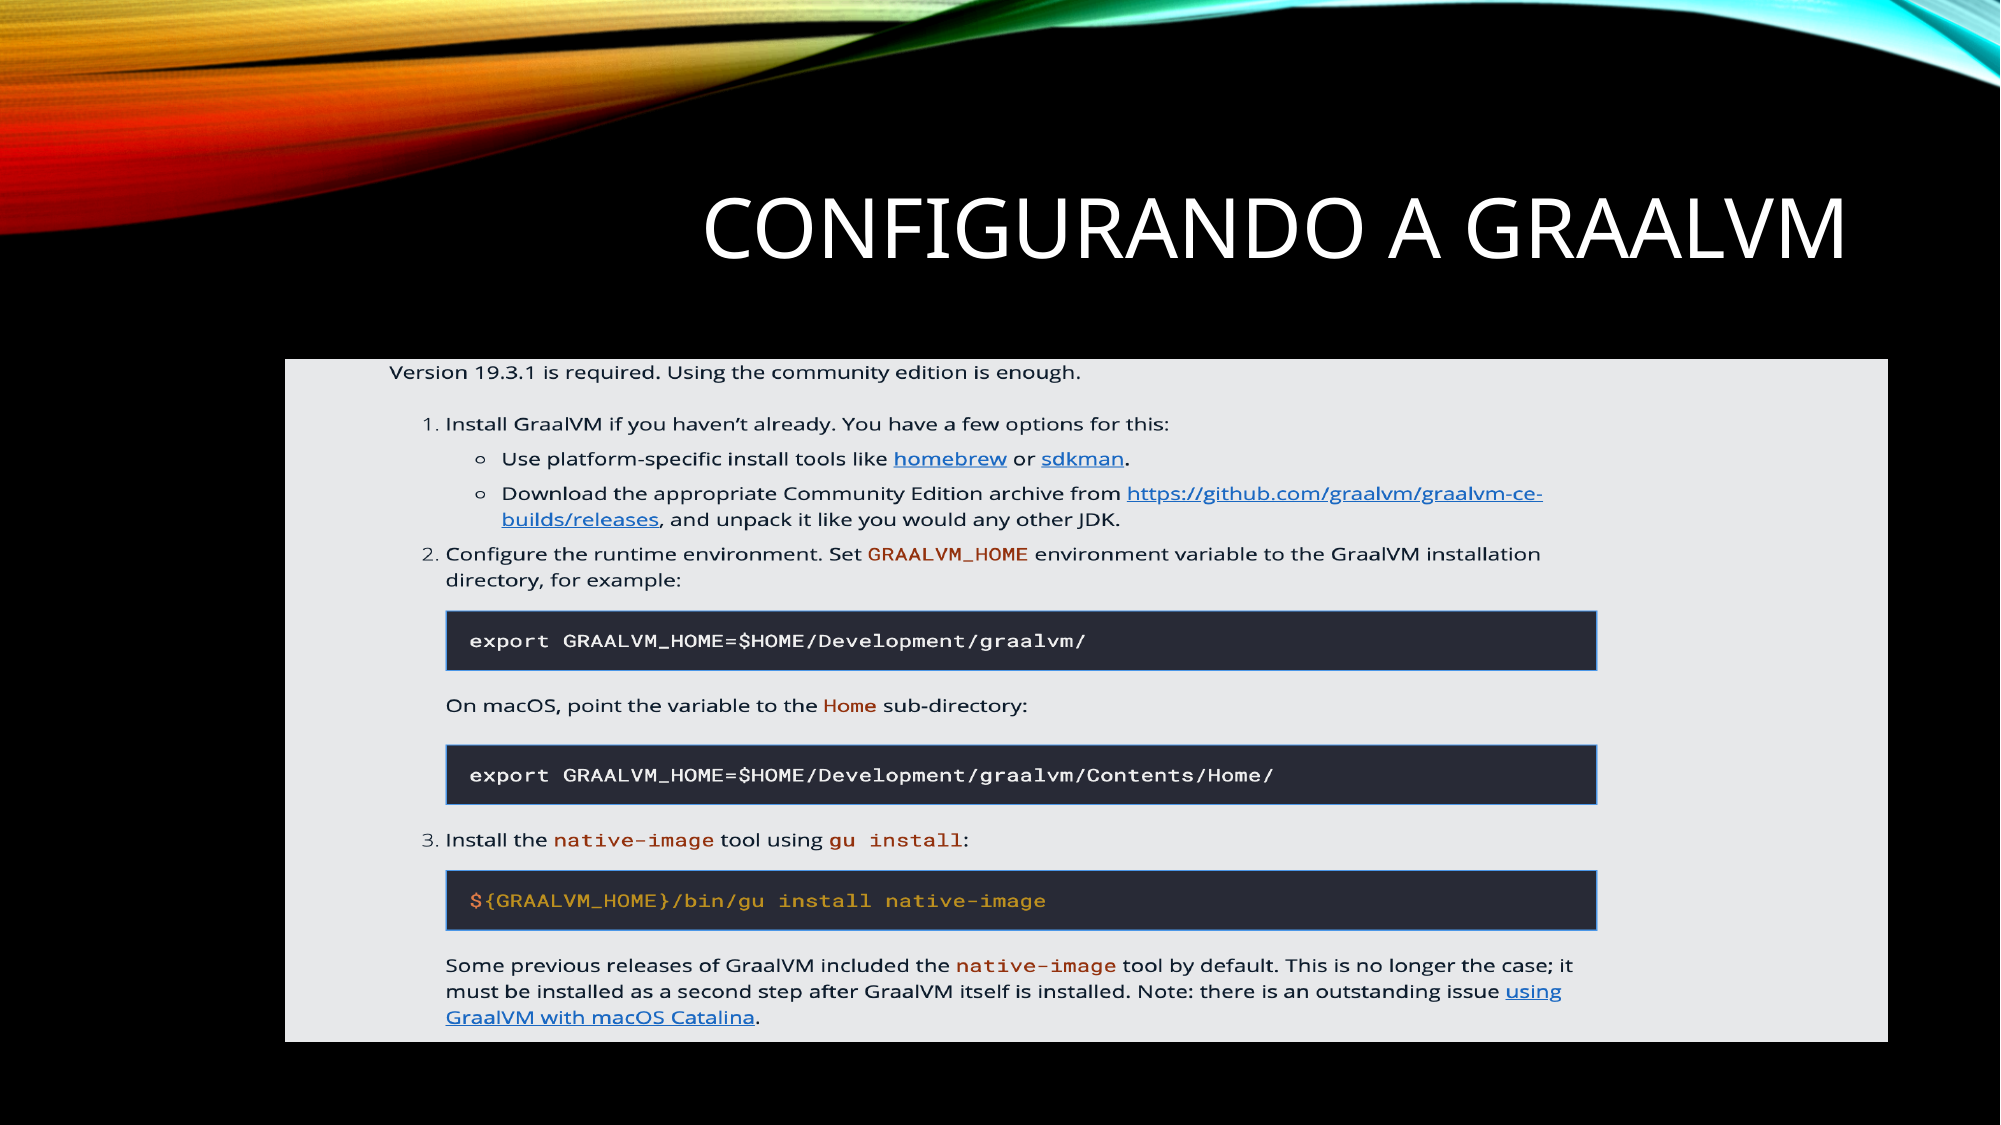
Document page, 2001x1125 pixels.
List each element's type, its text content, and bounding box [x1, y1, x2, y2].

title Configurando a Graalvm [474, 125, 1888, 338]
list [285, 359, 1888, 1042]
picture [0, 0, 2000, 237]
